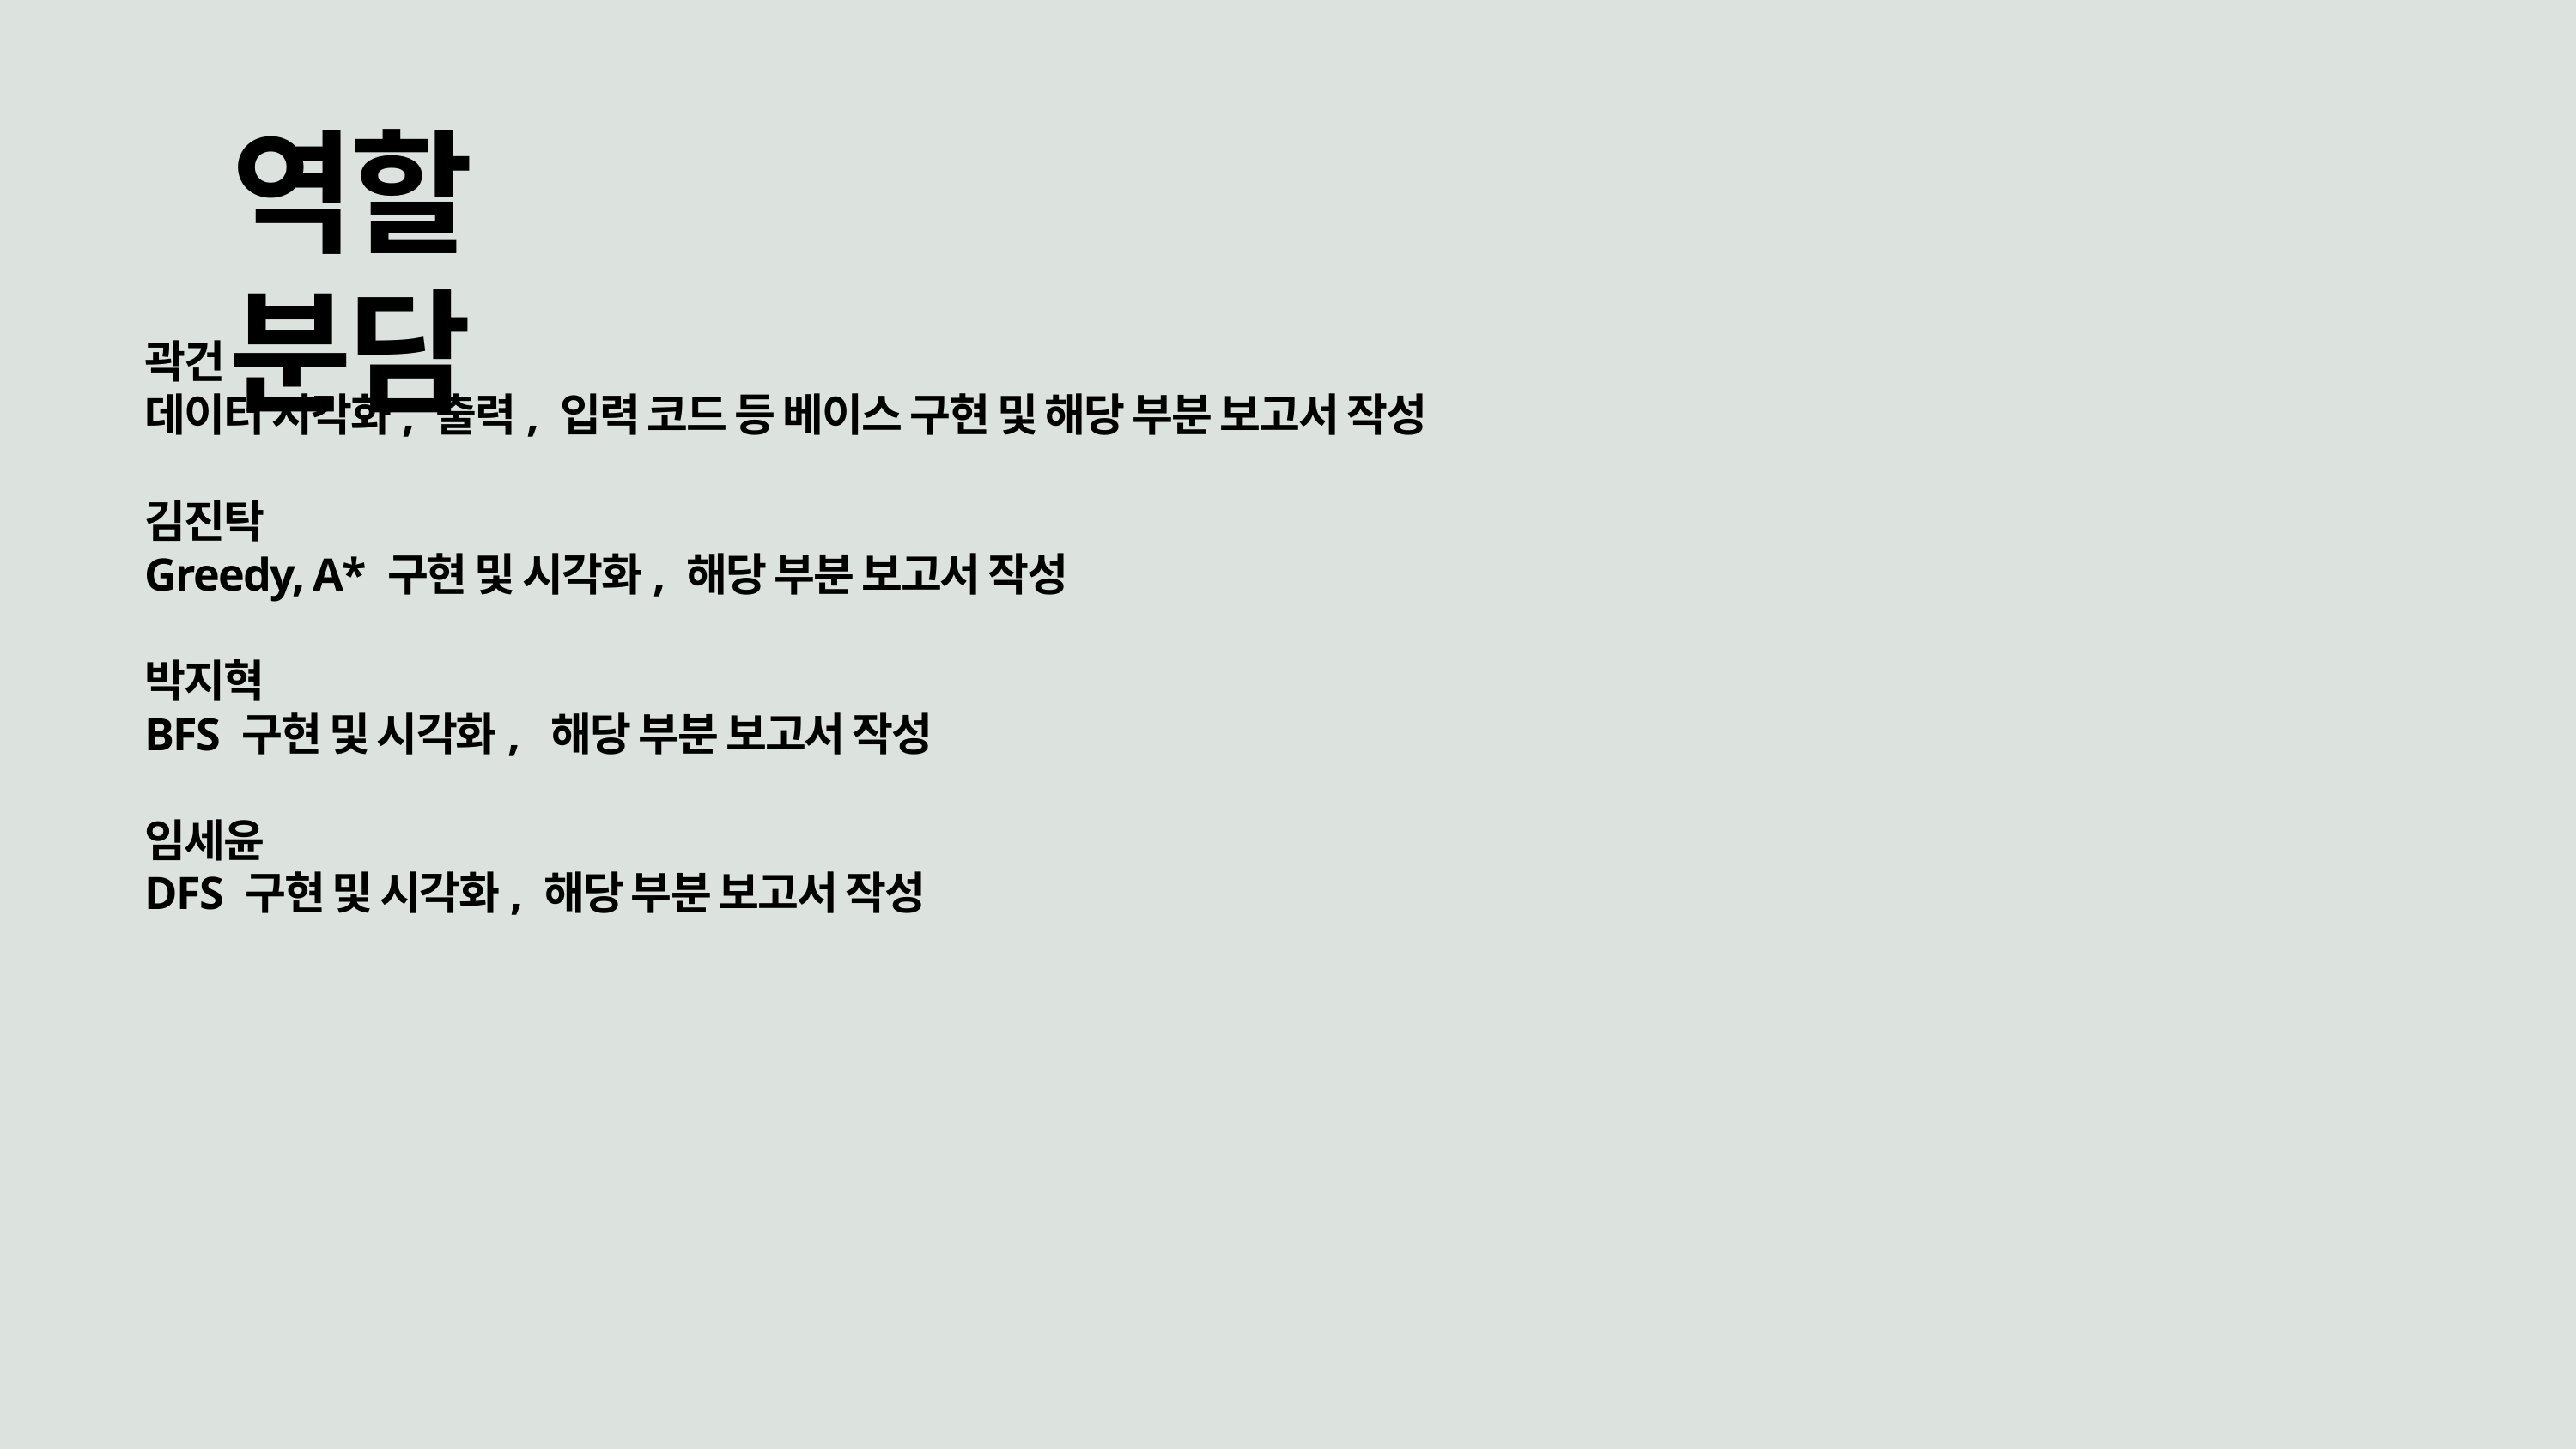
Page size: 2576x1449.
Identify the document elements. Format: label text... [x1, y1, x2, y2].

text_box 역할 분담 [100, 109, 599, 429]
text_box 곽건 데이터 시각화, 출력, 입력 코드 등 베이스 구현 및 해당 부분 보고서 작성 김진탁 Greedy, A* 구현 및 시각화, 해당 부분 보고서 작성 박지혁 BFS 구현 및 시각화, 해당 부분 보고서 작성 임세윤 DFS 구현 및 시각화, 해당 부분 보고서 작성 [144, 334, 1743, 1026]
